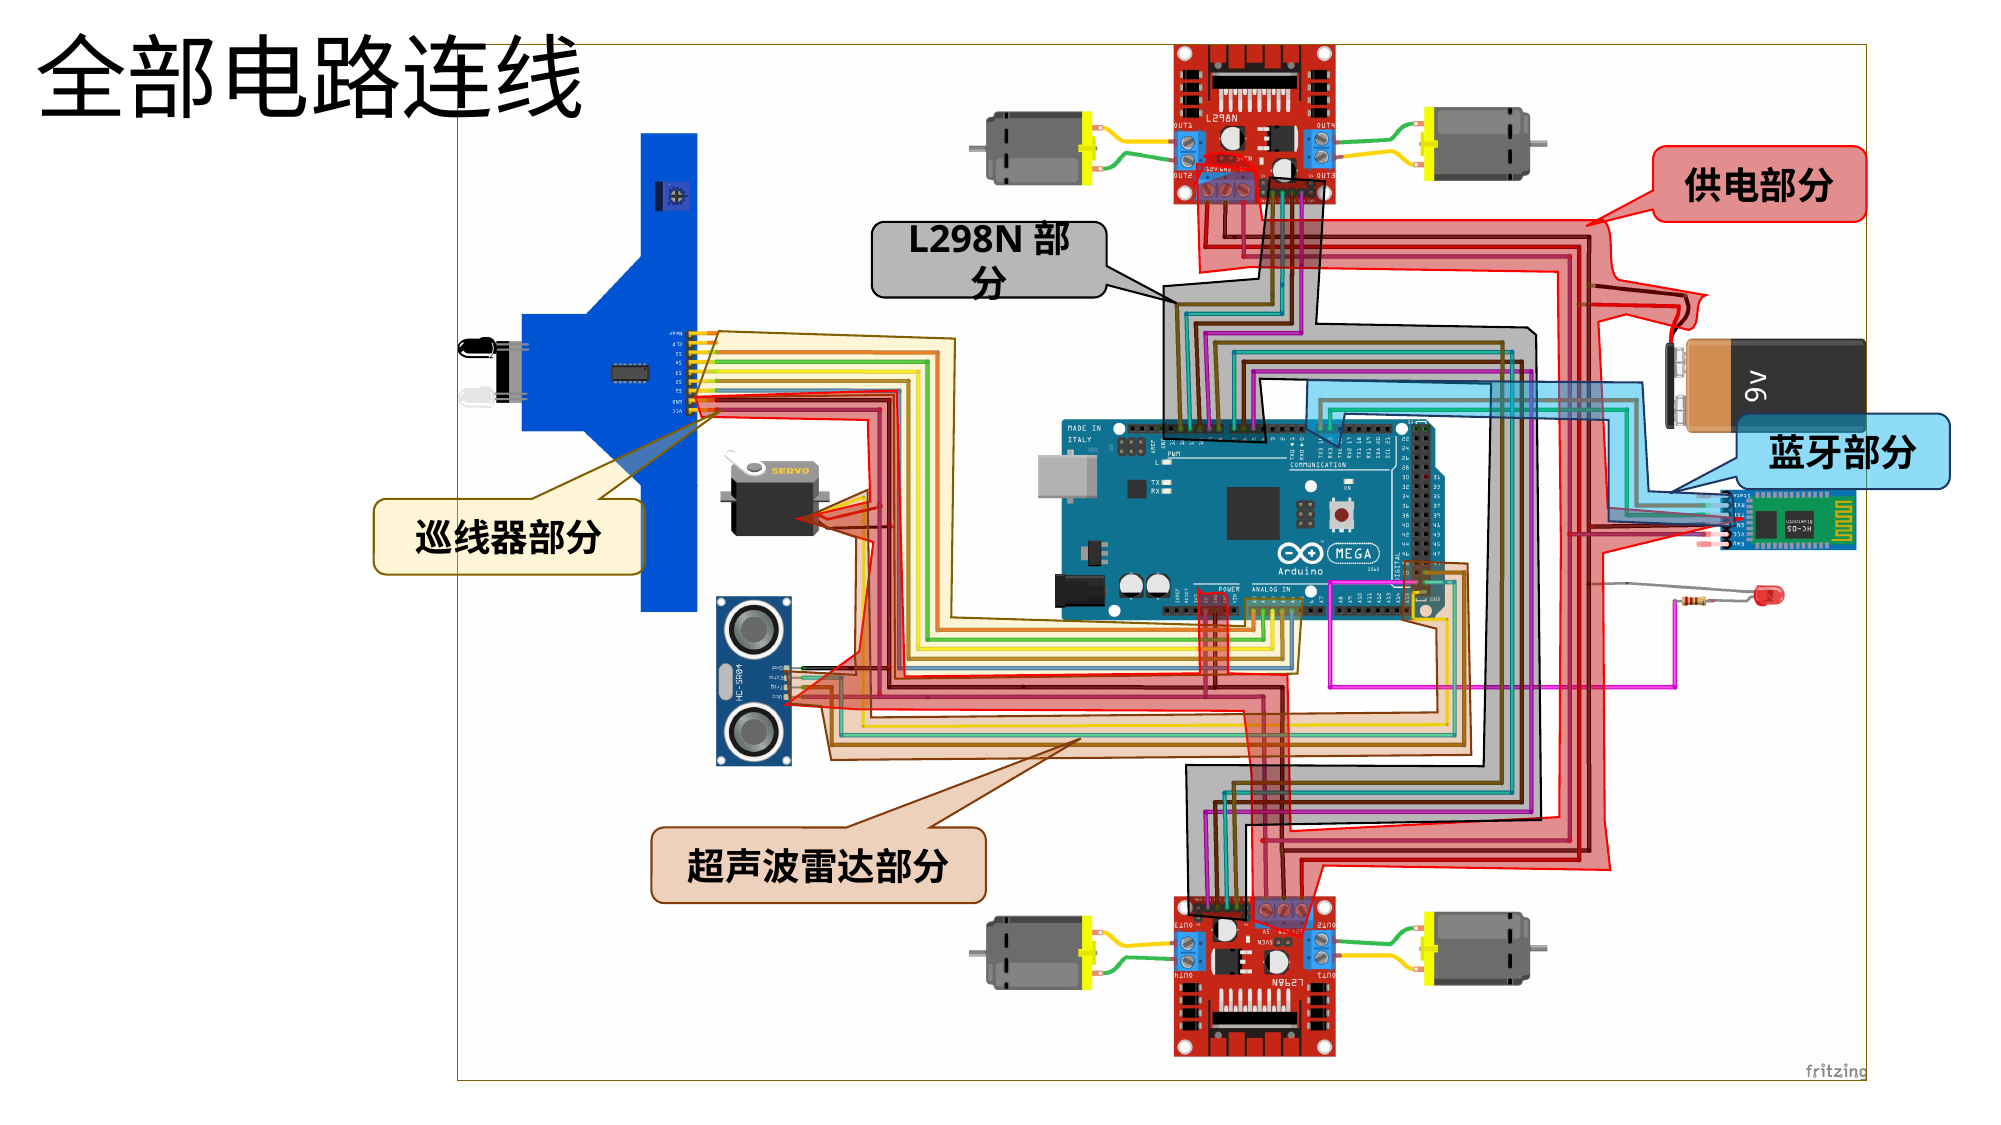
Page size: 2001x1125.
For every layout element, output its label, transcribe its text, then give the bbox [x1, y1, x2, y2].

title 全部电路连线 [19, 28, 809, 246]
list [457, 44, 1867, 1081]
text_box 蓝牙部分 [1867, 412, 1951, 491]
text_box 巡线器部分 [372, 497, 457, 576]
